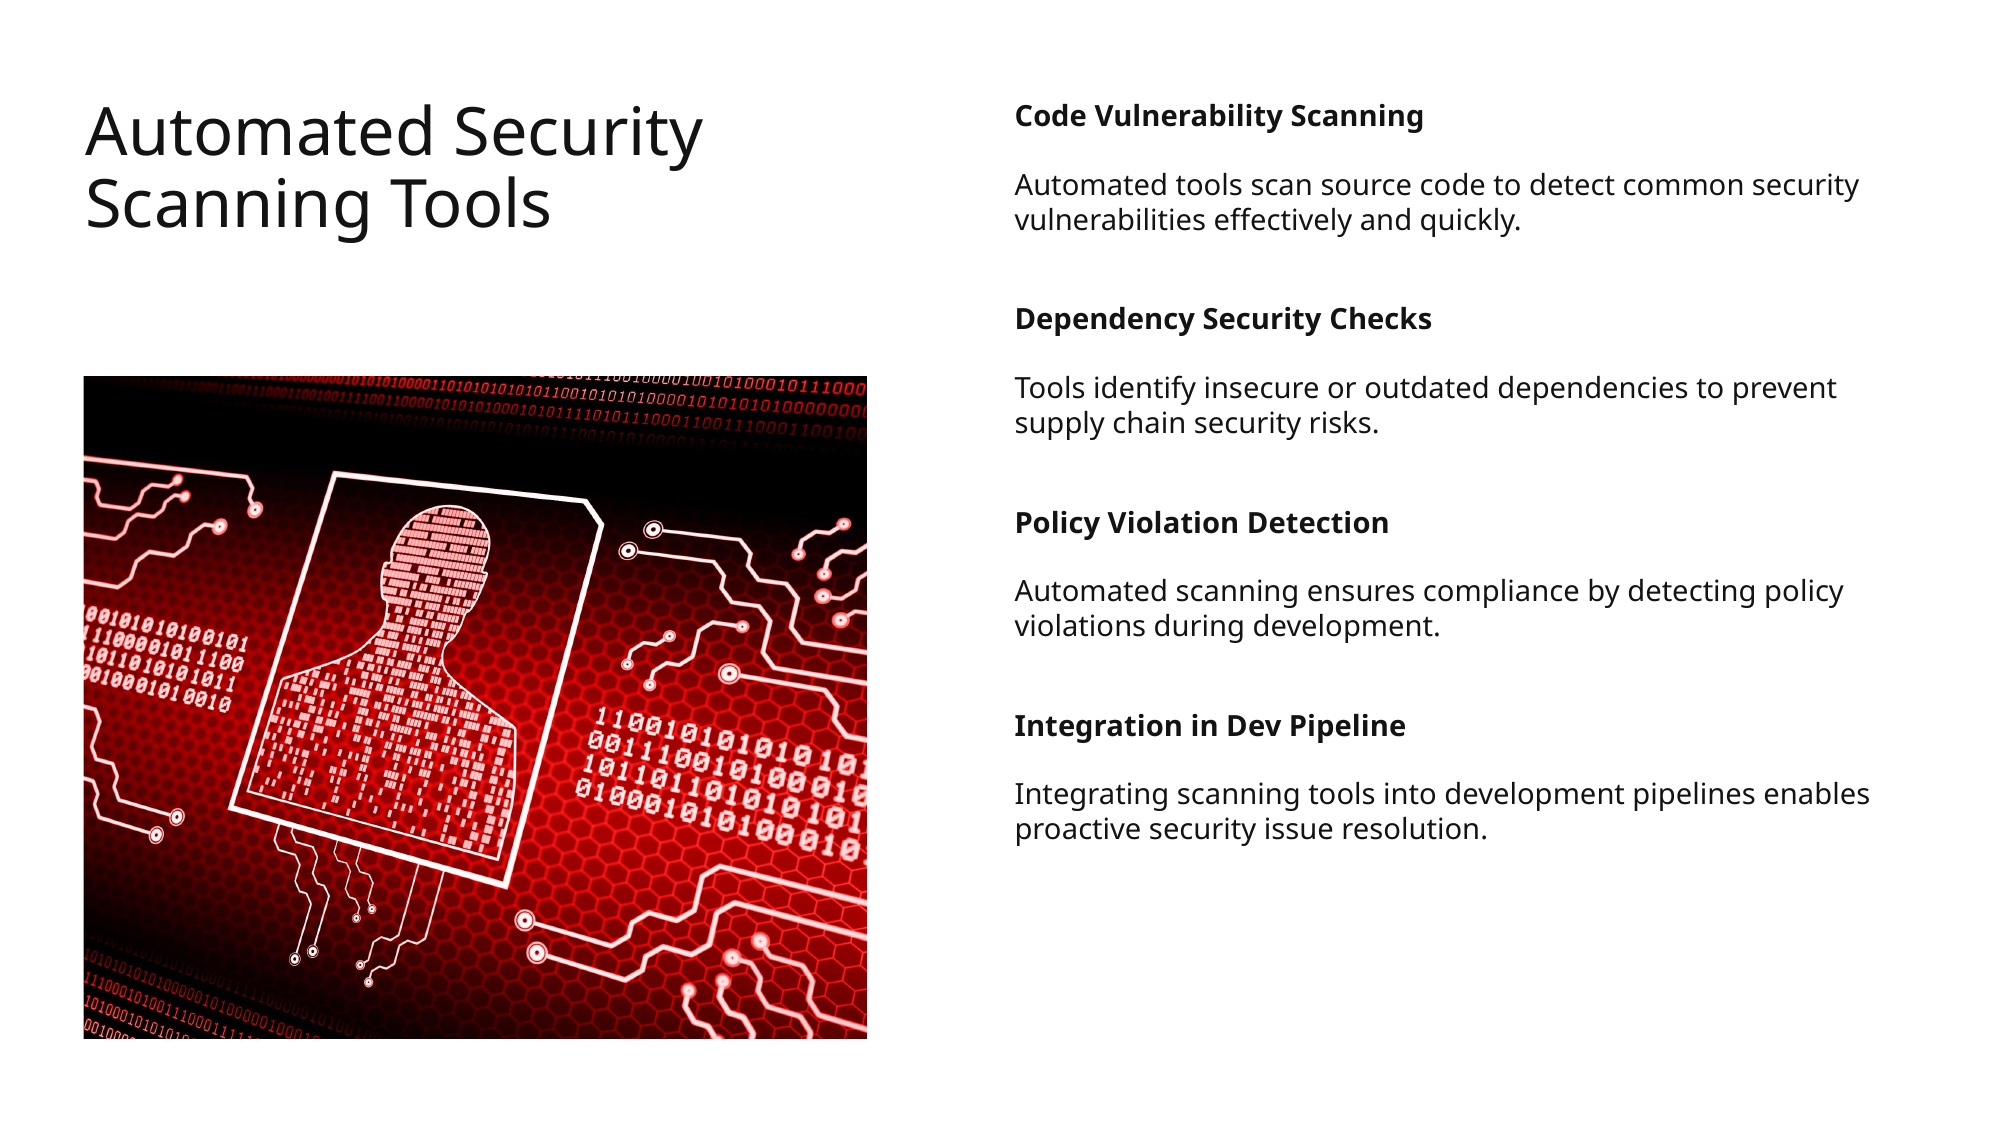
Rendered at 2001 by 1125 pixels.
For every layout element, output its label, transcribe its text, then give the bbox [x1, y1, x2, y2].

title Automated Security Scanning Tools [70, 90, 867, 329]
text_box Code Vulnerability Scanning Automated tools scan source code to detect common security vulnerabilities effectively and quickly. Dependency Security Checks Tools identify insecure or outdated dependencies to prevent supply chain security risks. Policy Violation Detection Automated scanning ensures compliance by detecting policy violations during development. Integration in Dev Pipeline Integrating scanning tools into development pipelines enables proactive security issue resolution. [999, 90, 1917, 1039]
picture [83, 376, 867, 1039]
